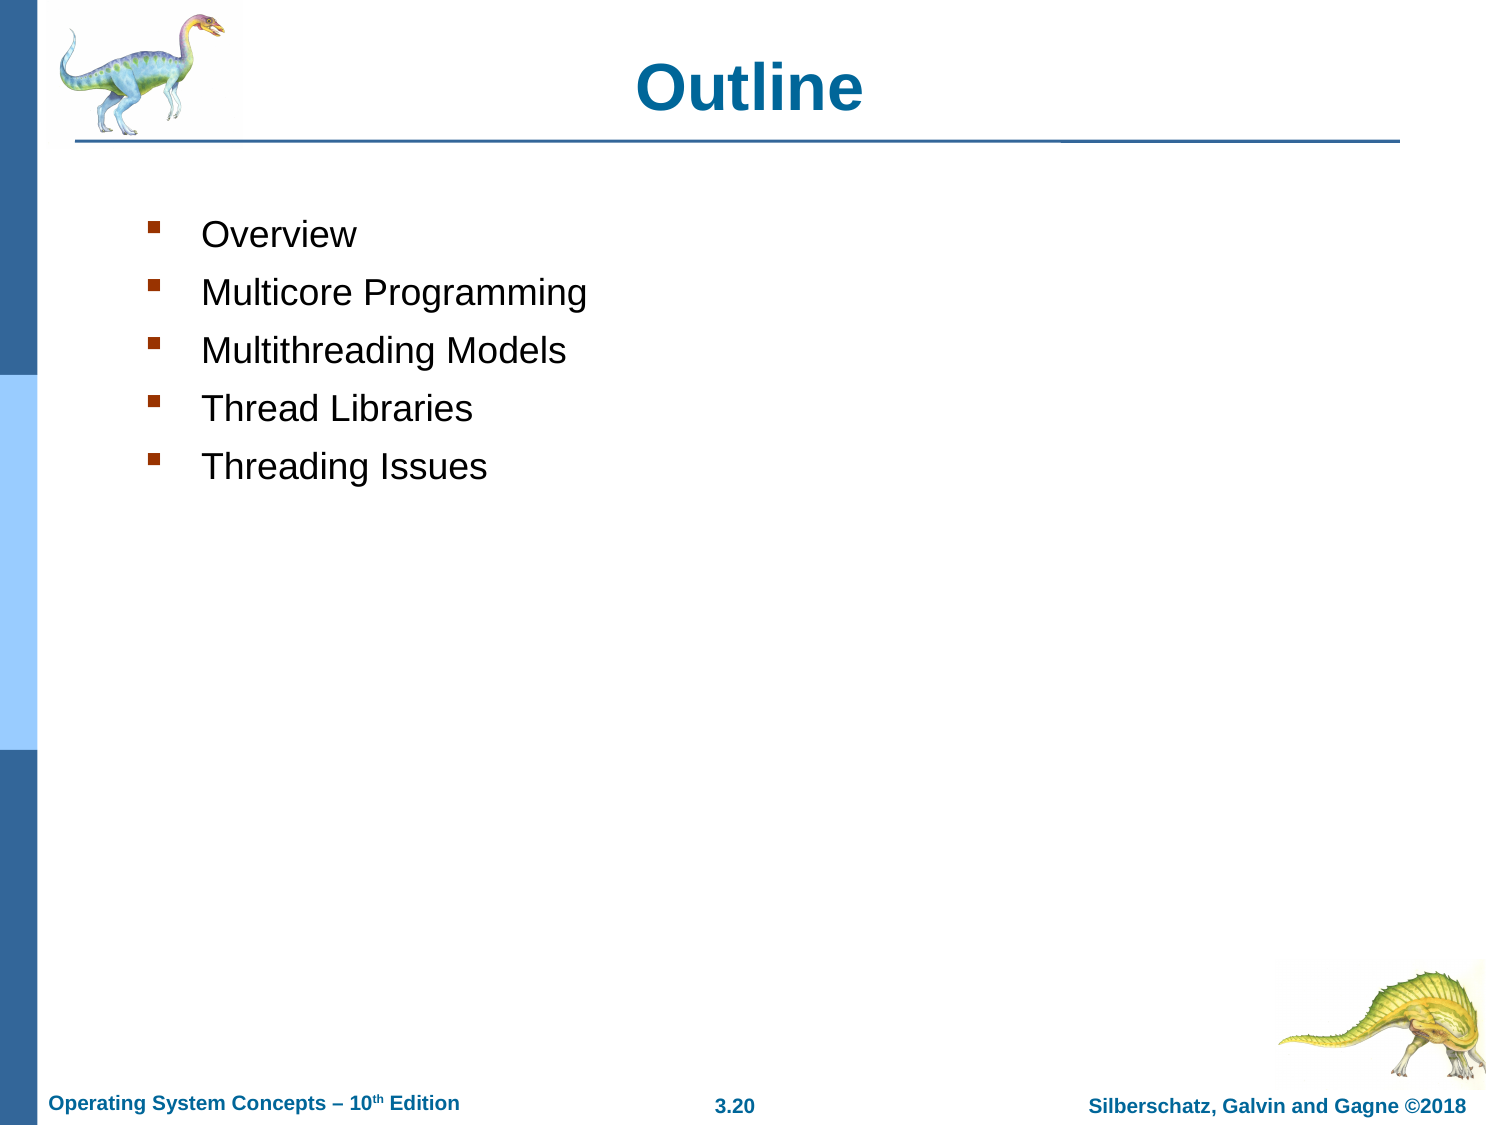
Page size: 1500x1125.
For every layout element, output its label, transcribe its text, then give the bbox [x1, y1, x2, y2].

picture [46, 0, 243, 149]
title Outline [75, 36, 1425, 132]
picture [1275, 959, 1486, 1090]
list Overview Multicore Programming Multithreading Models Thread Libraries Threading Issues [129, 202, 1400, 946]
